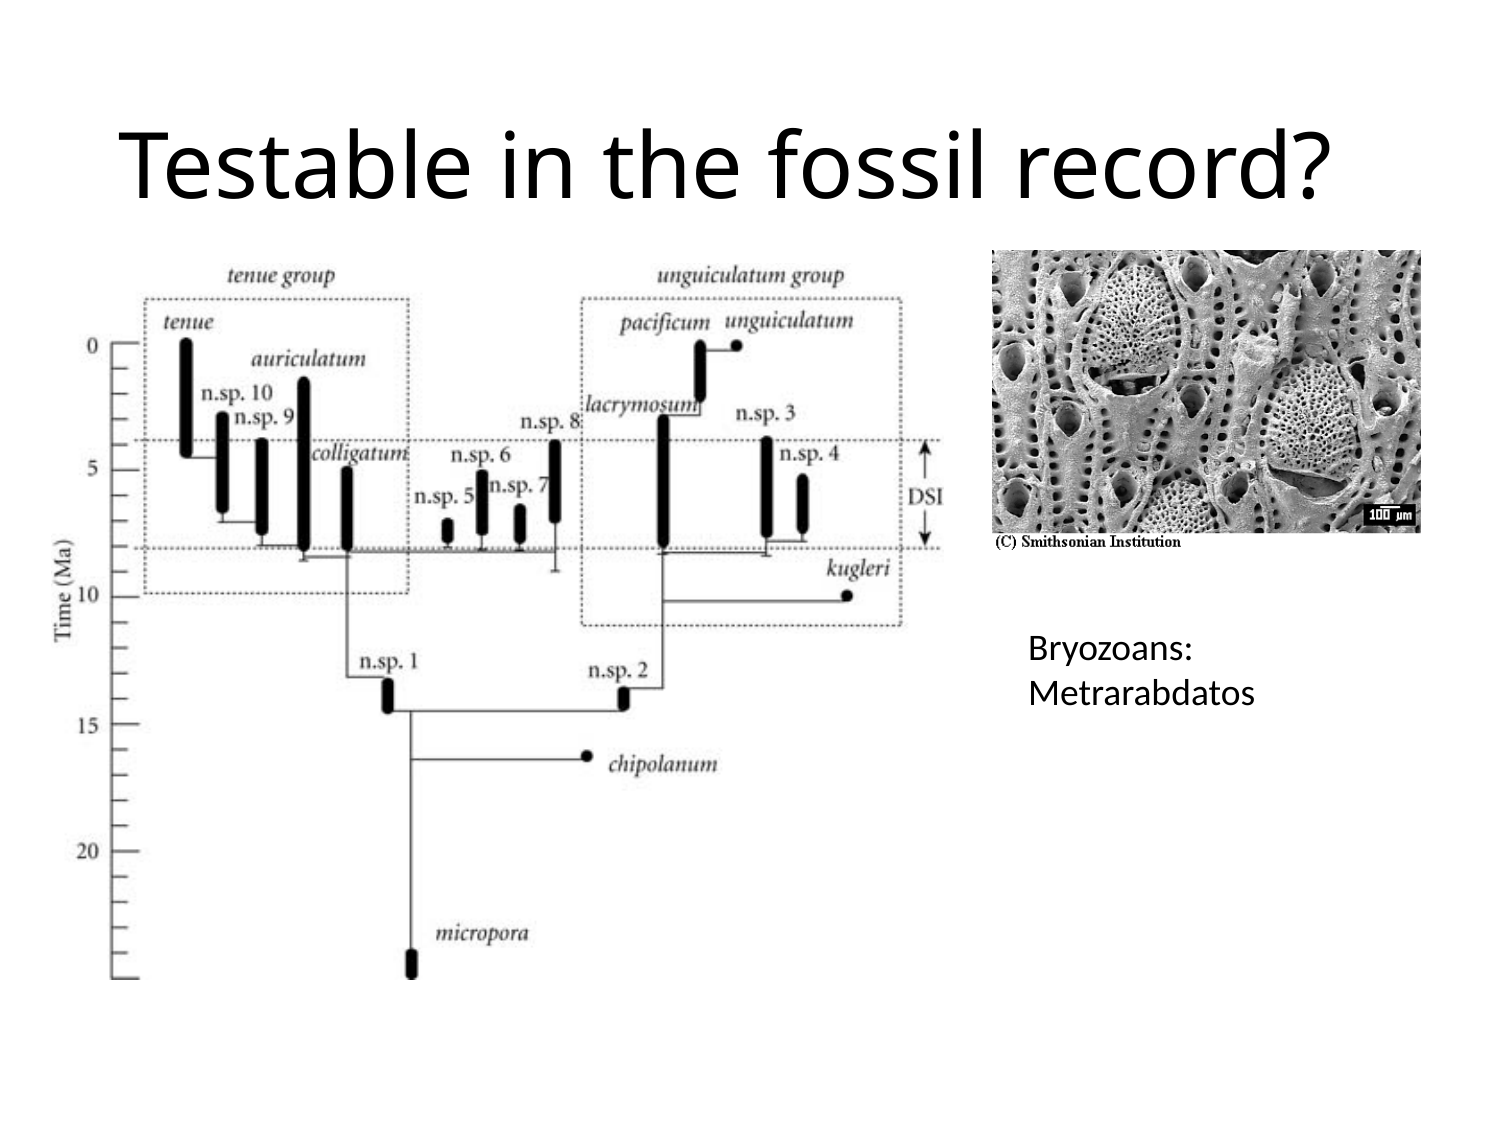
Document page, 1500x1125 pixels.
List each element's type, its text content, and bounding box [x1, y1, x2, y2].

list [51, 263, 944, 981]
text_box Bryozoans: Metrarabdatos [1013, 615, 1271, 721]
title Testable in the fossil record? [103, 59, 1397, 278]
picture [992, 250, 1423, 551]
